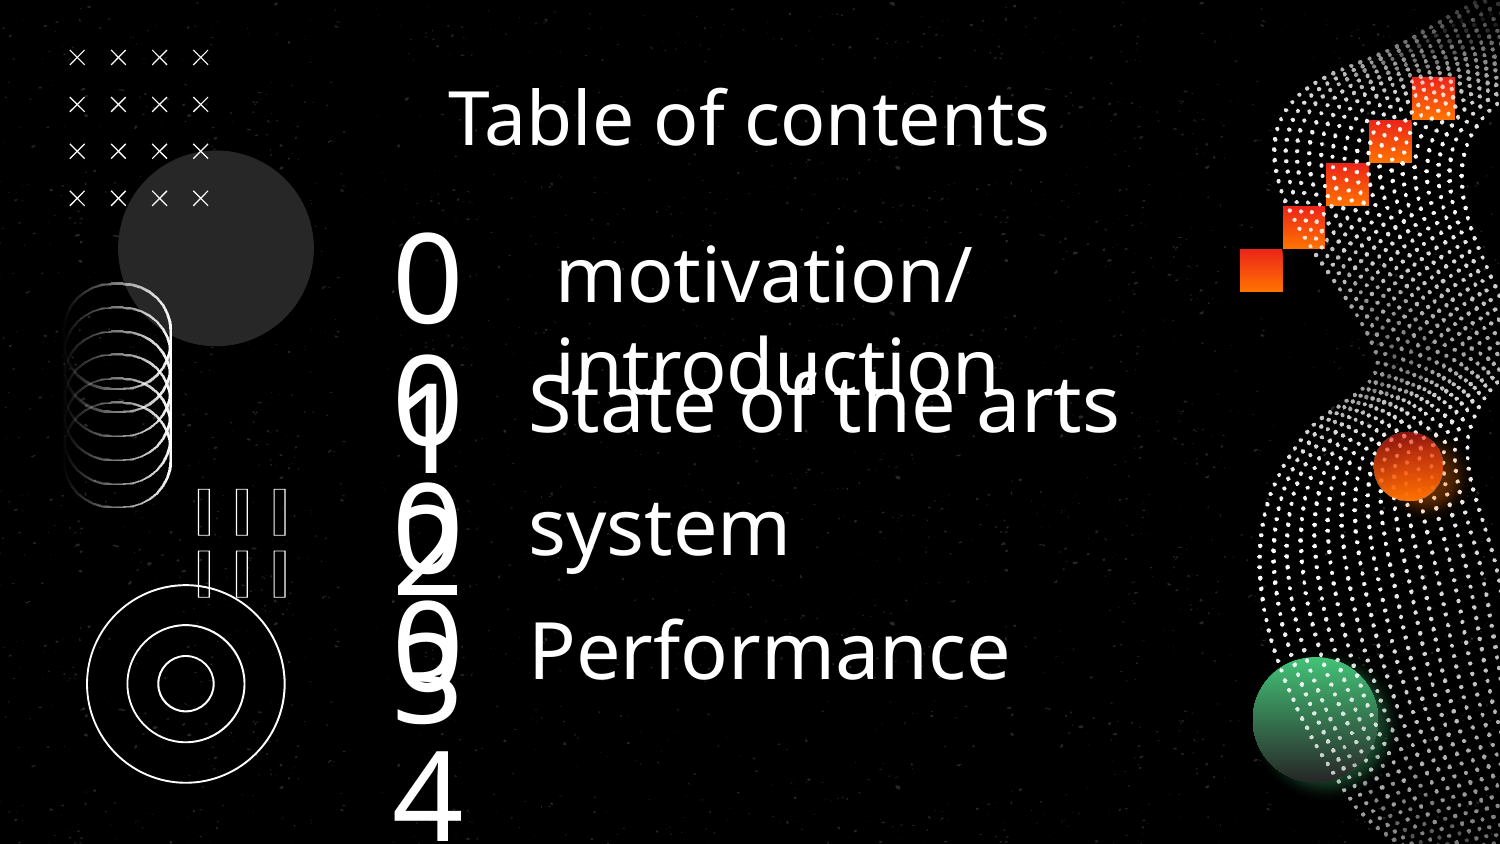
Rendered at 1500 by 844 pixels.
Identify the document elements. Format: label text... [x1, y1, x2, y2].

title Table of contents [427, 76, 1073, 155]
title 04 [344, 551, 514, 704]
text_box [1256, 0, 1500, 844]
text_box [118, 150, 314, 345]
title system [514, 461, 1187, 534]
title Performance [514, 585, 1187, 664]
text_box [197, 488, 286, 583]
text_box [85, 583, 286, 784]
title State of the arts [514, 338, 1187, 411]
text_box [4, 340, 230, 450]
title 01 [344, 183, 514, 305]
title motivation/introduction [540, 210, 1234, 283]
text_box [60, 58, 218, 198]
title 03 [344, 457, 514, 551]
title 02 [344, 305, 514, 457]
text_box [1239, 77, 1251, 293]
